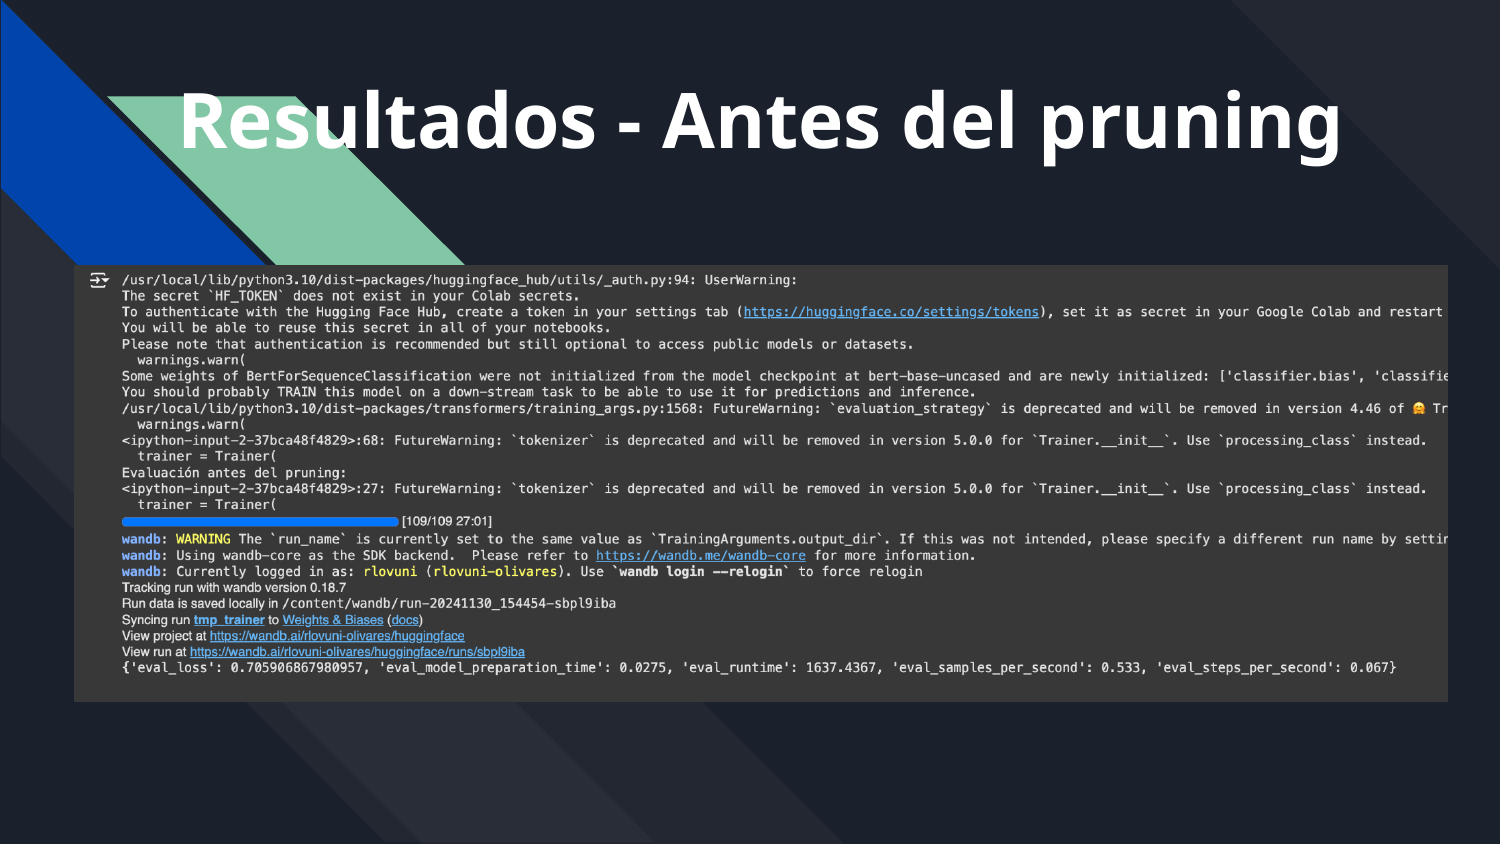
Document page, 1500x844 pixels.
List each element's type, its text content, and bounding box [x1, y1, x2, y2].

picture [74, 265, 1448, 703]
title Resultados - Antes del pruning [131, 57, 1391, 202]
